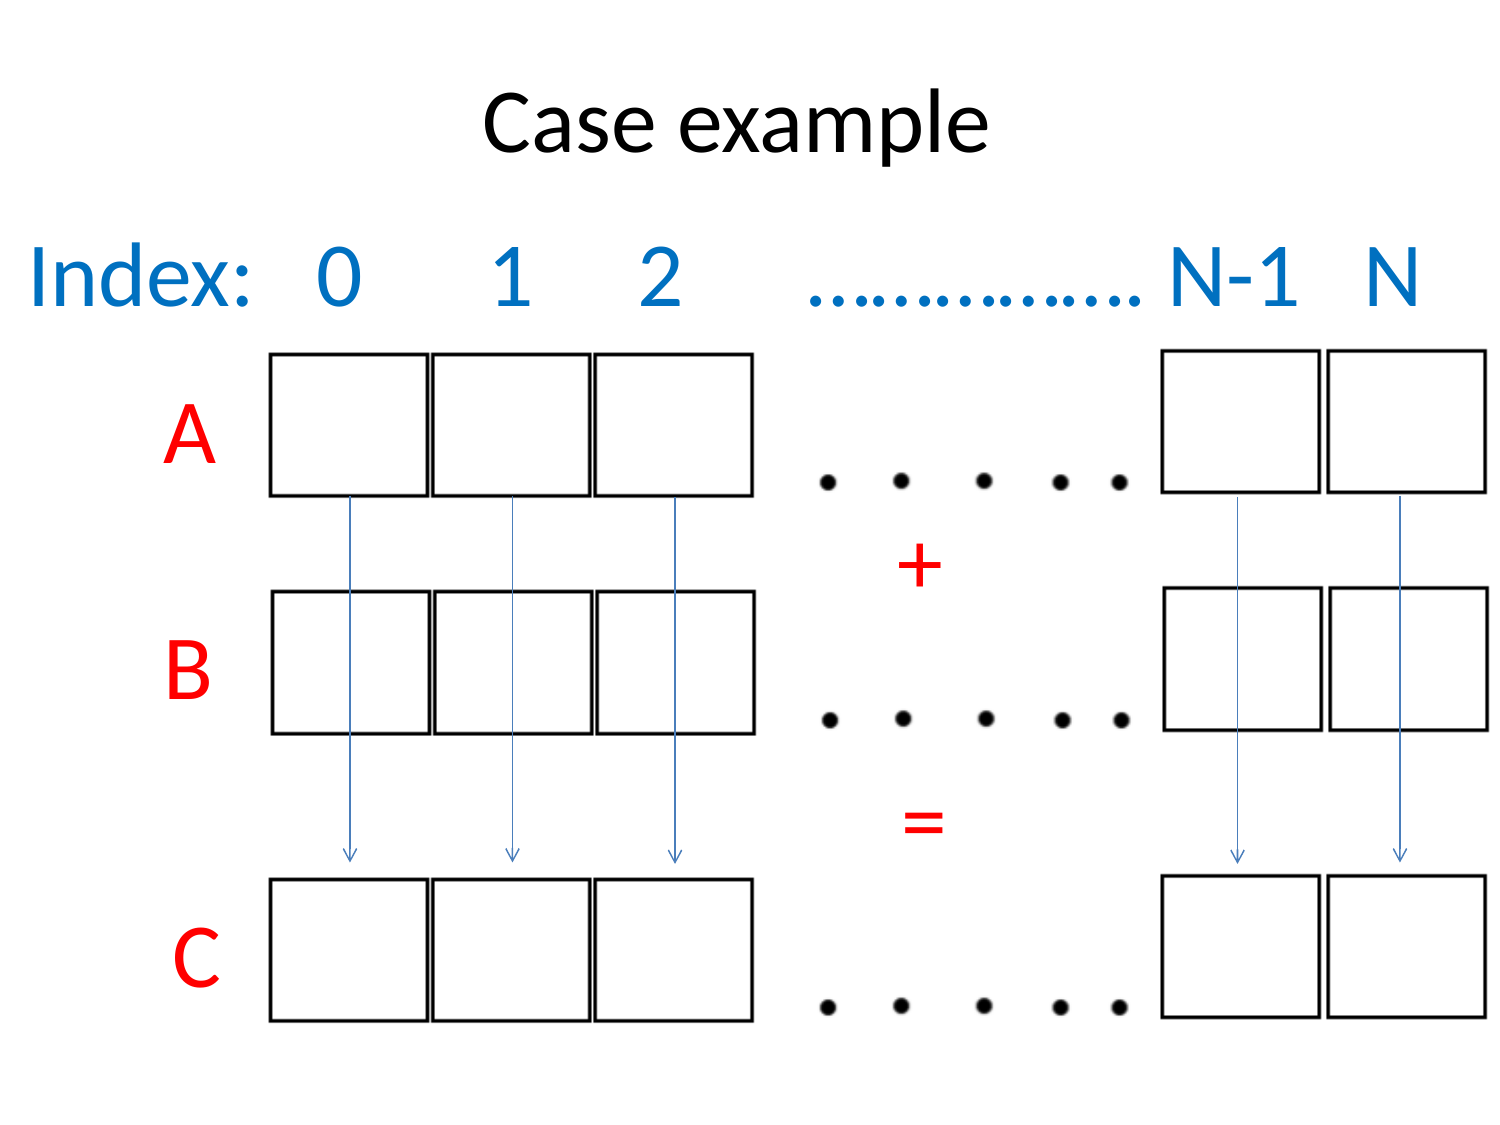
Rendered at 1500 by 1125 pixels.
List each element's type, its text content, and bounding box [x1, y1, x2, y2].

text_box A [149, 364, 232, 490]
picture [264, 574, 349, 754]
text_box B [148, 600, 229, 726]
picture [1401, 574, 1500, 754]
text_box = [886, 763, 963, 860]
text_box C [157, 888, 236, 1014]
title Case example [62, 21, 1413, 207]
text_box + [882, 525, 958, 573]
text_box Index: 0 1 2 ……………. N-1 N [12, 207, 1450, 333]
picture [262, 862, 1499, 1041]
picture [262, 337, 1499, 516]
picture [1238, 574, 1399, 754]
picture [351, 574, 512, 754]
picture [676, 574, 1237, 754]
picture [513, 574, 674, 754]
